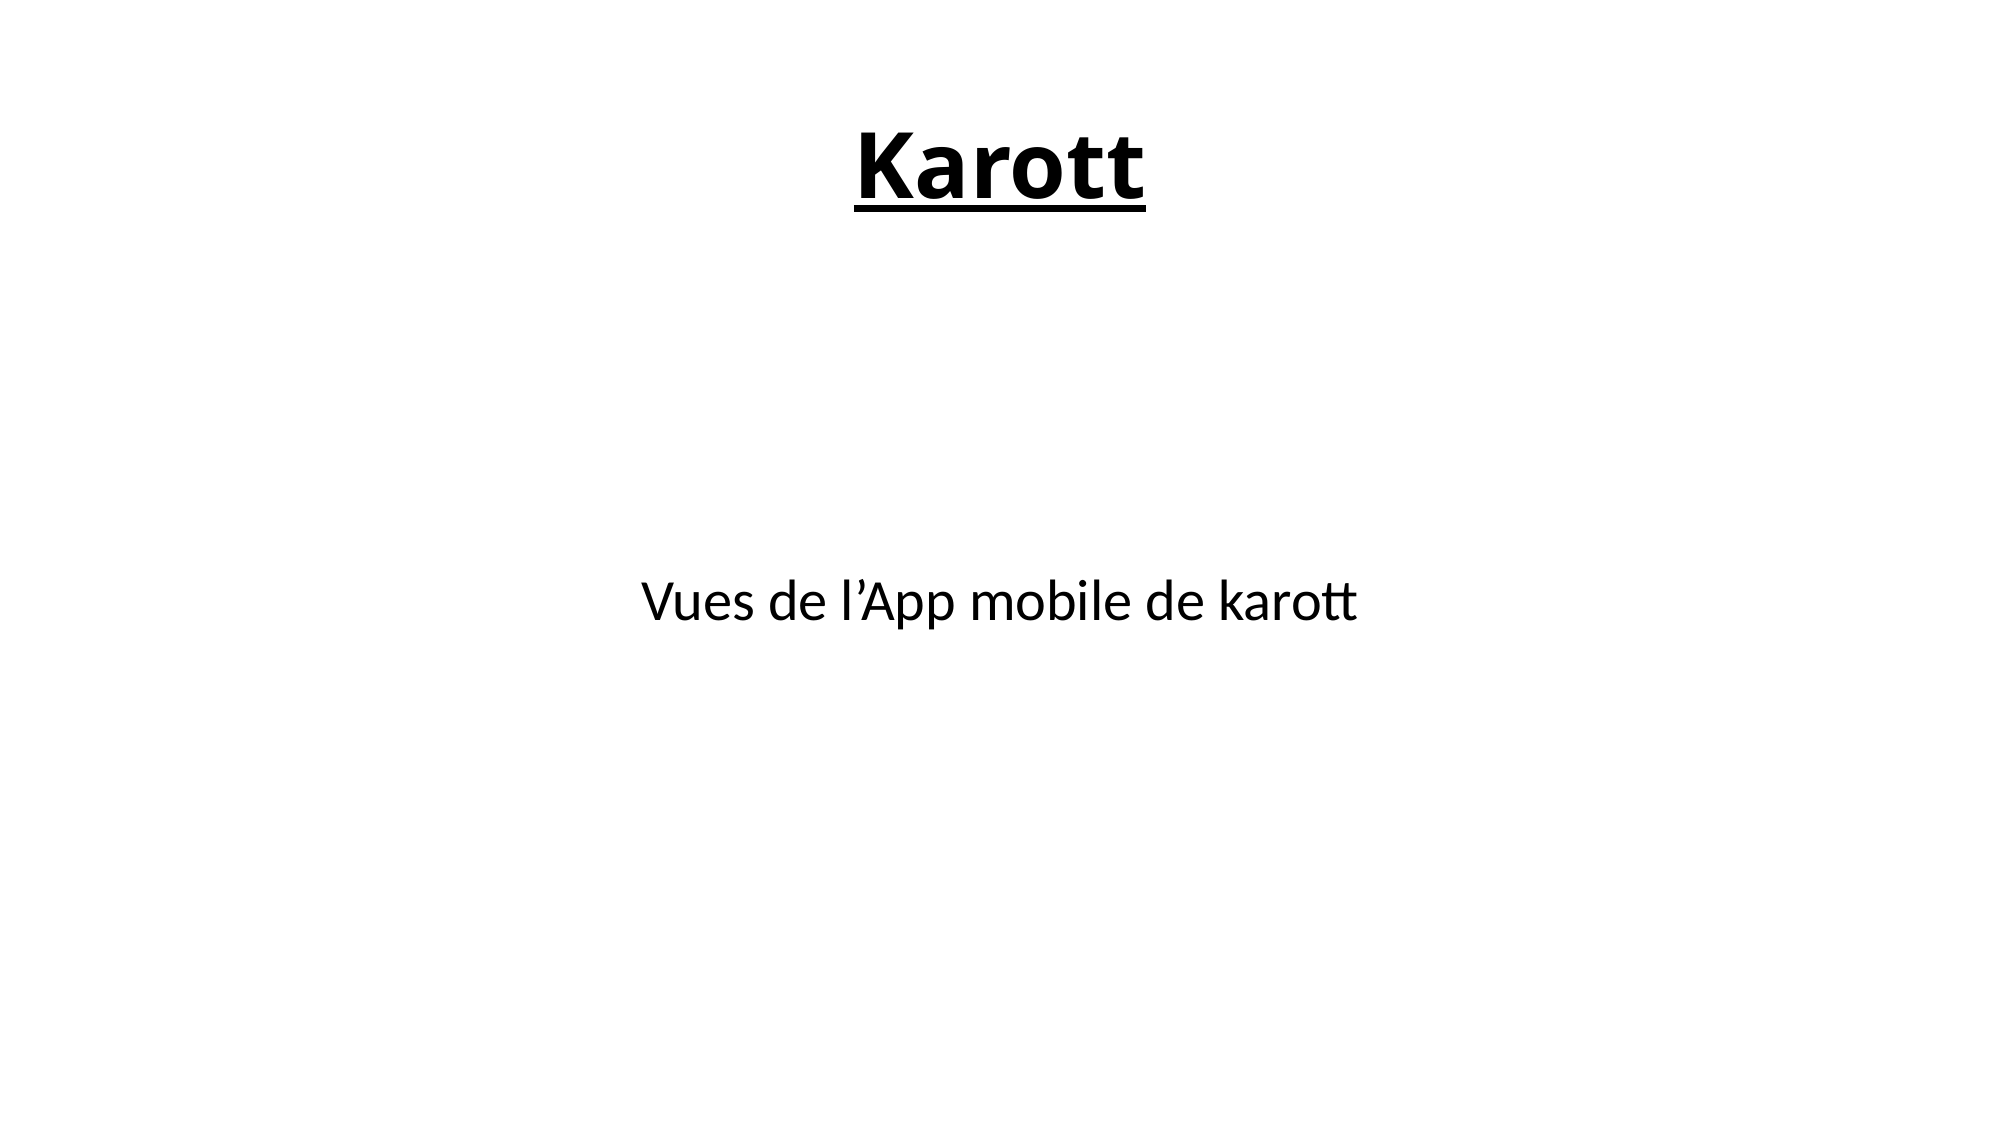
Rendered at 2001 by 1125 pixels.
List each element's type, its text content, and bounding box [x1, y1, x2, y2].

title Karott [137, 59, 1863, 278]
list Vues de l’App mobile de karott [137, 562, 1863, 711]
